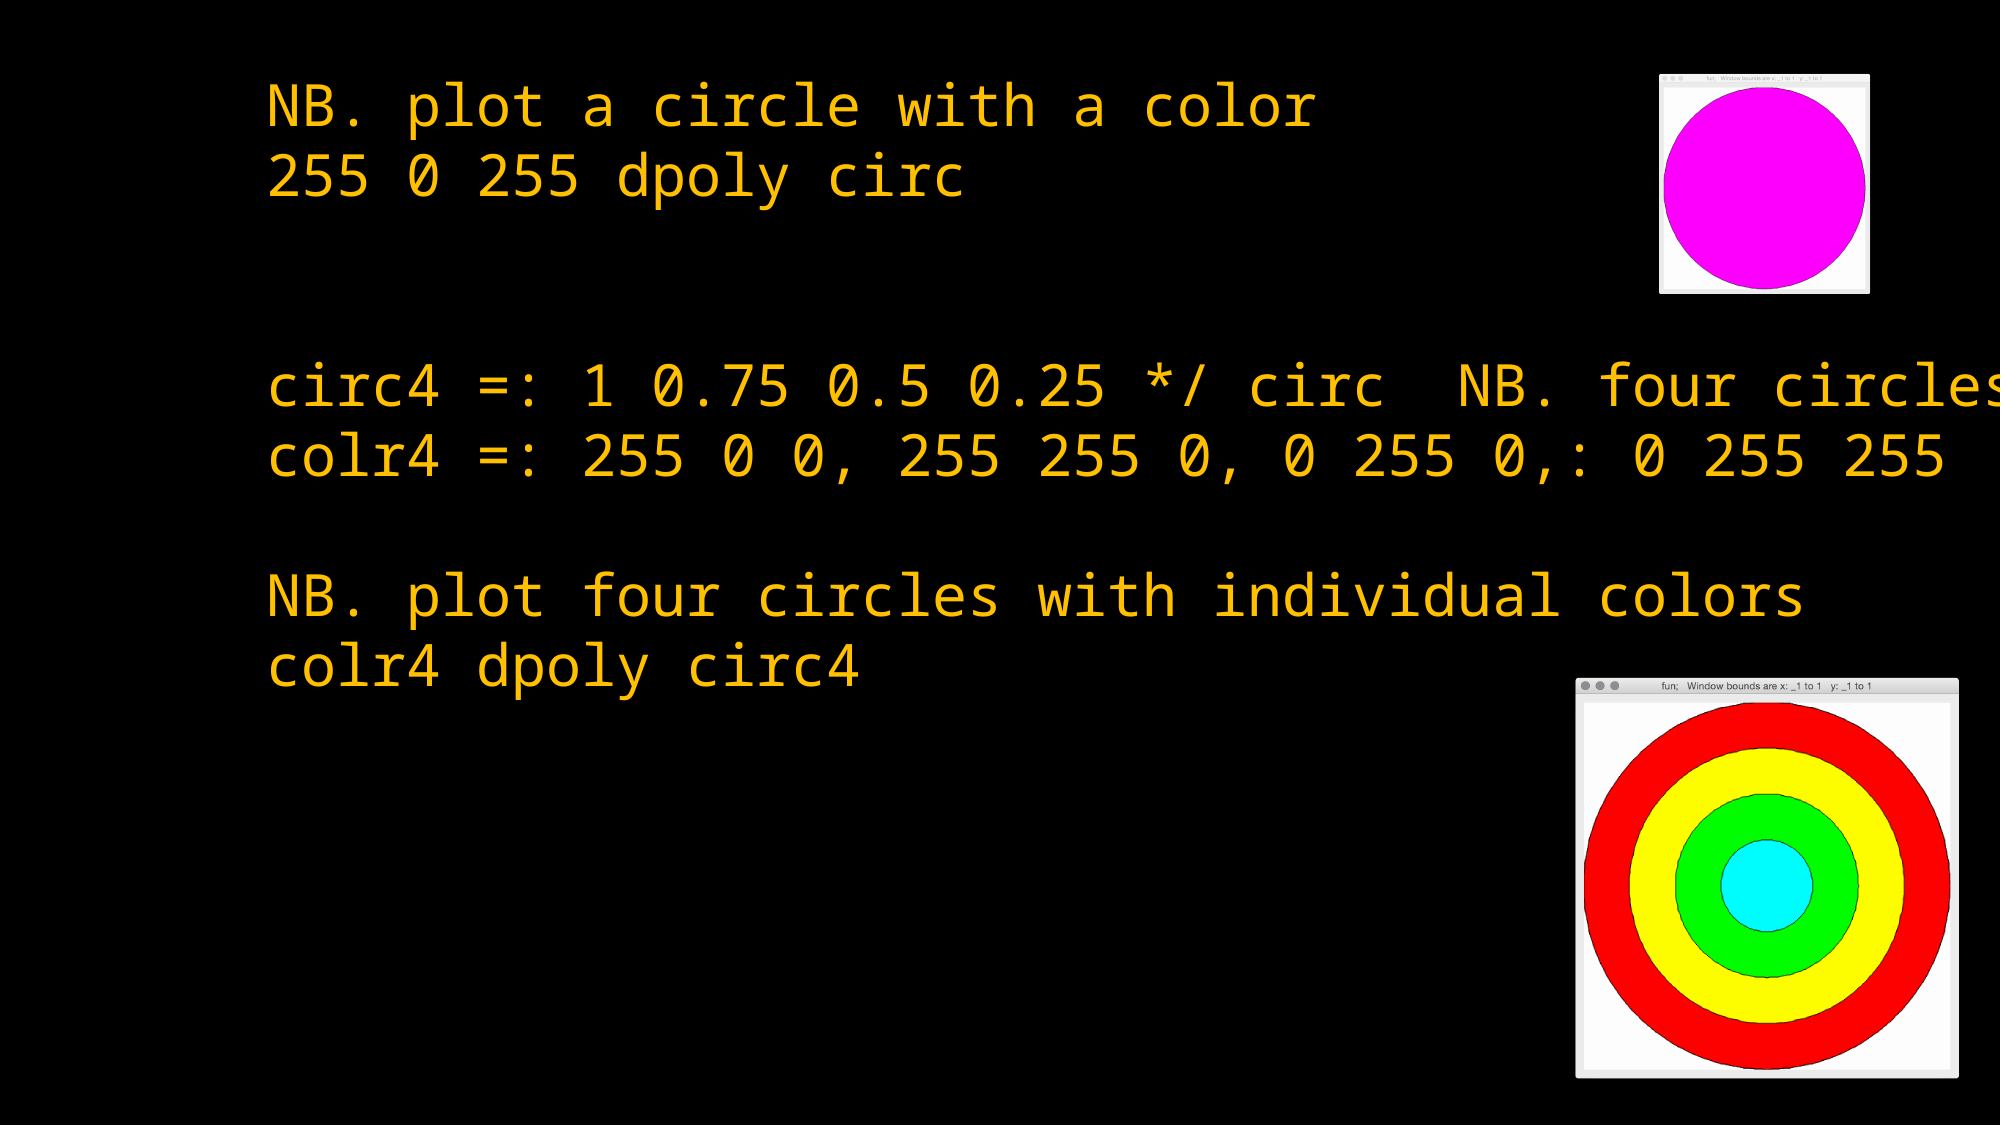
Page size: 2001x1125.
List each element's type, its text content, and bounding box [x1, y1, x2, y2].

picture [1534, 654, 2000, 1125]
text_box NB. plot a circle with a color 255 0 255 dpoly circ circ4 =: 1 0.75 0.5 0.25 */ circ NB. four circles colr4 =: 255 0 0, 255 255 0, 0 255 0,: 0 255 255 NB. plot four circles with individual colors colr4 dpoly circ4 [102, 60, 2000, 706]
picture [1642, 60, 1887, 314]
